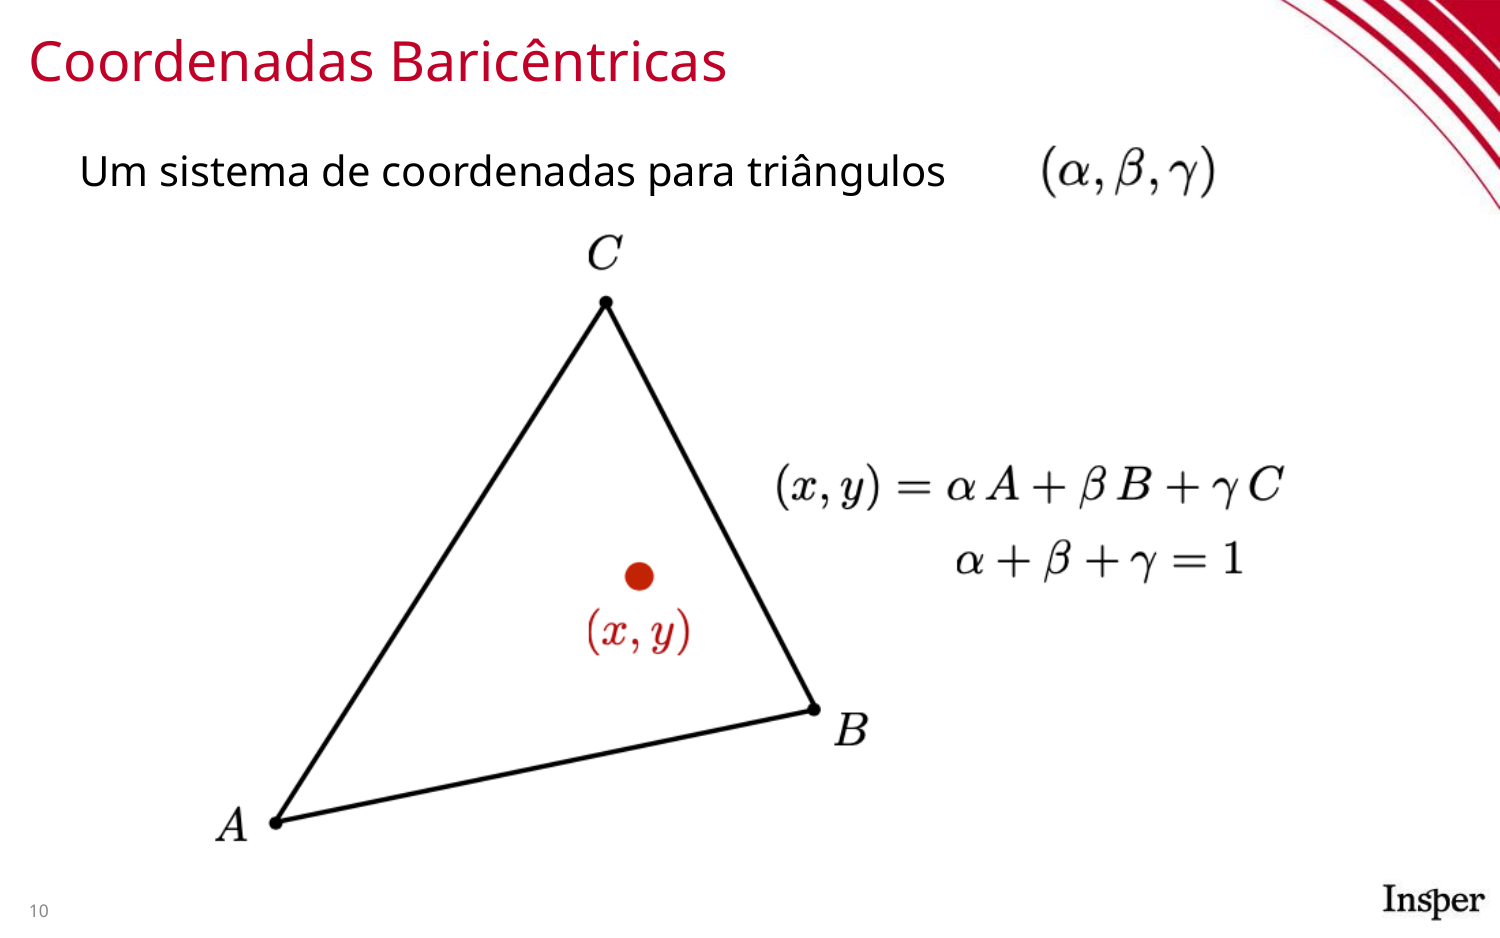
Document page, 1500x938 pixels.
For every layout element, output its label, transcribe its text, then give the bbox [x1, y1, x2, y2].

slide_number 10 [0, 887, 78, 938]
picture [209, 228, 1291, 848]
picture [249, 0, 1500, 938]
list Um sistema de coordenadas para triângulos [64, 137, 1447, 876]
title Coordenadas Baricêntricas [13, 18, 1397, 104]
